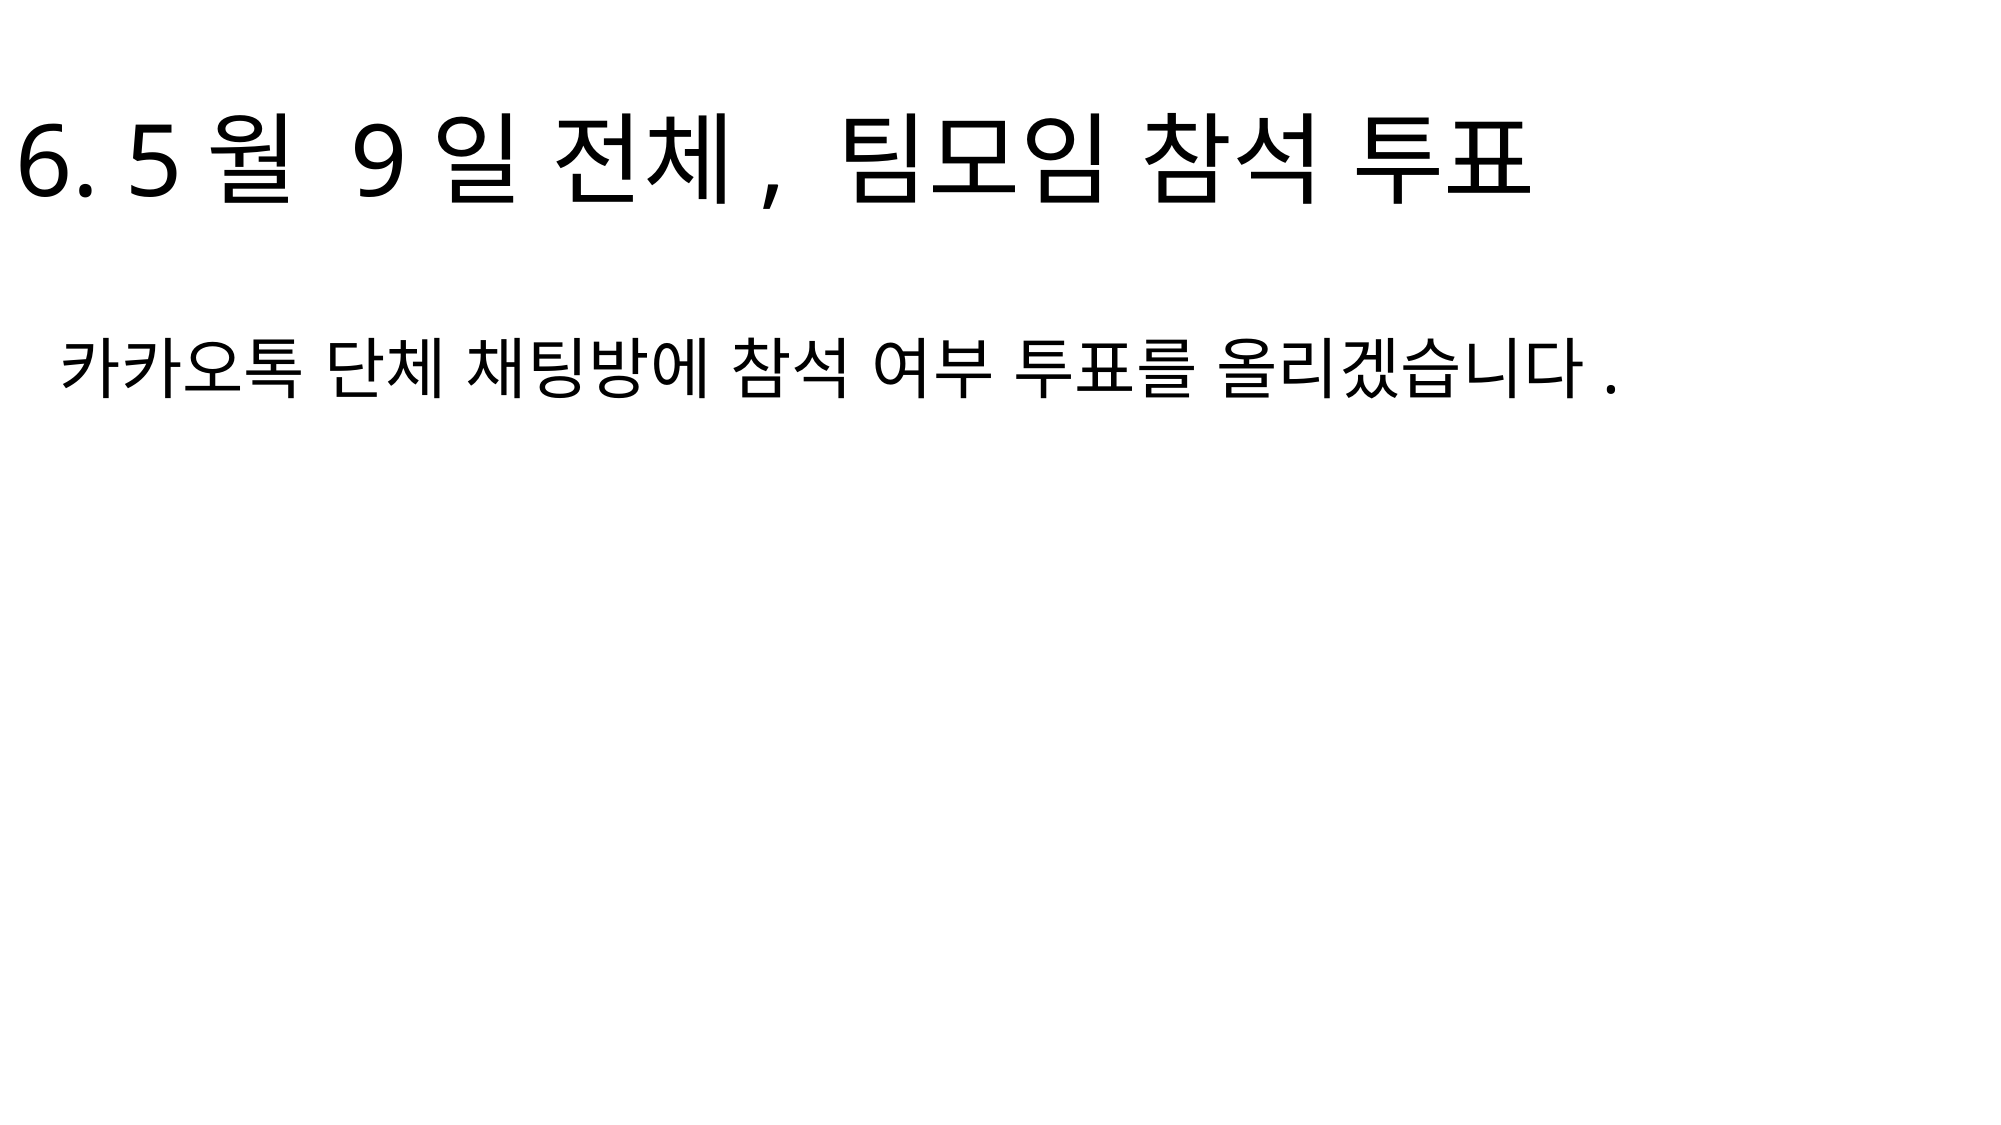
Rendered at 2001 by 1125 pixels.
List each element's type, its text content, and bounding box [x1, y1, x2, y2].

text_box 6. 5월 9일 전체, 팀모임 참석 투표 [0, 88, 1552, 224]
text_box 카카오톡 단체 채팅방에 참석 여부 투표를 올리겠습니다. [44, 279, 1951, 415]
